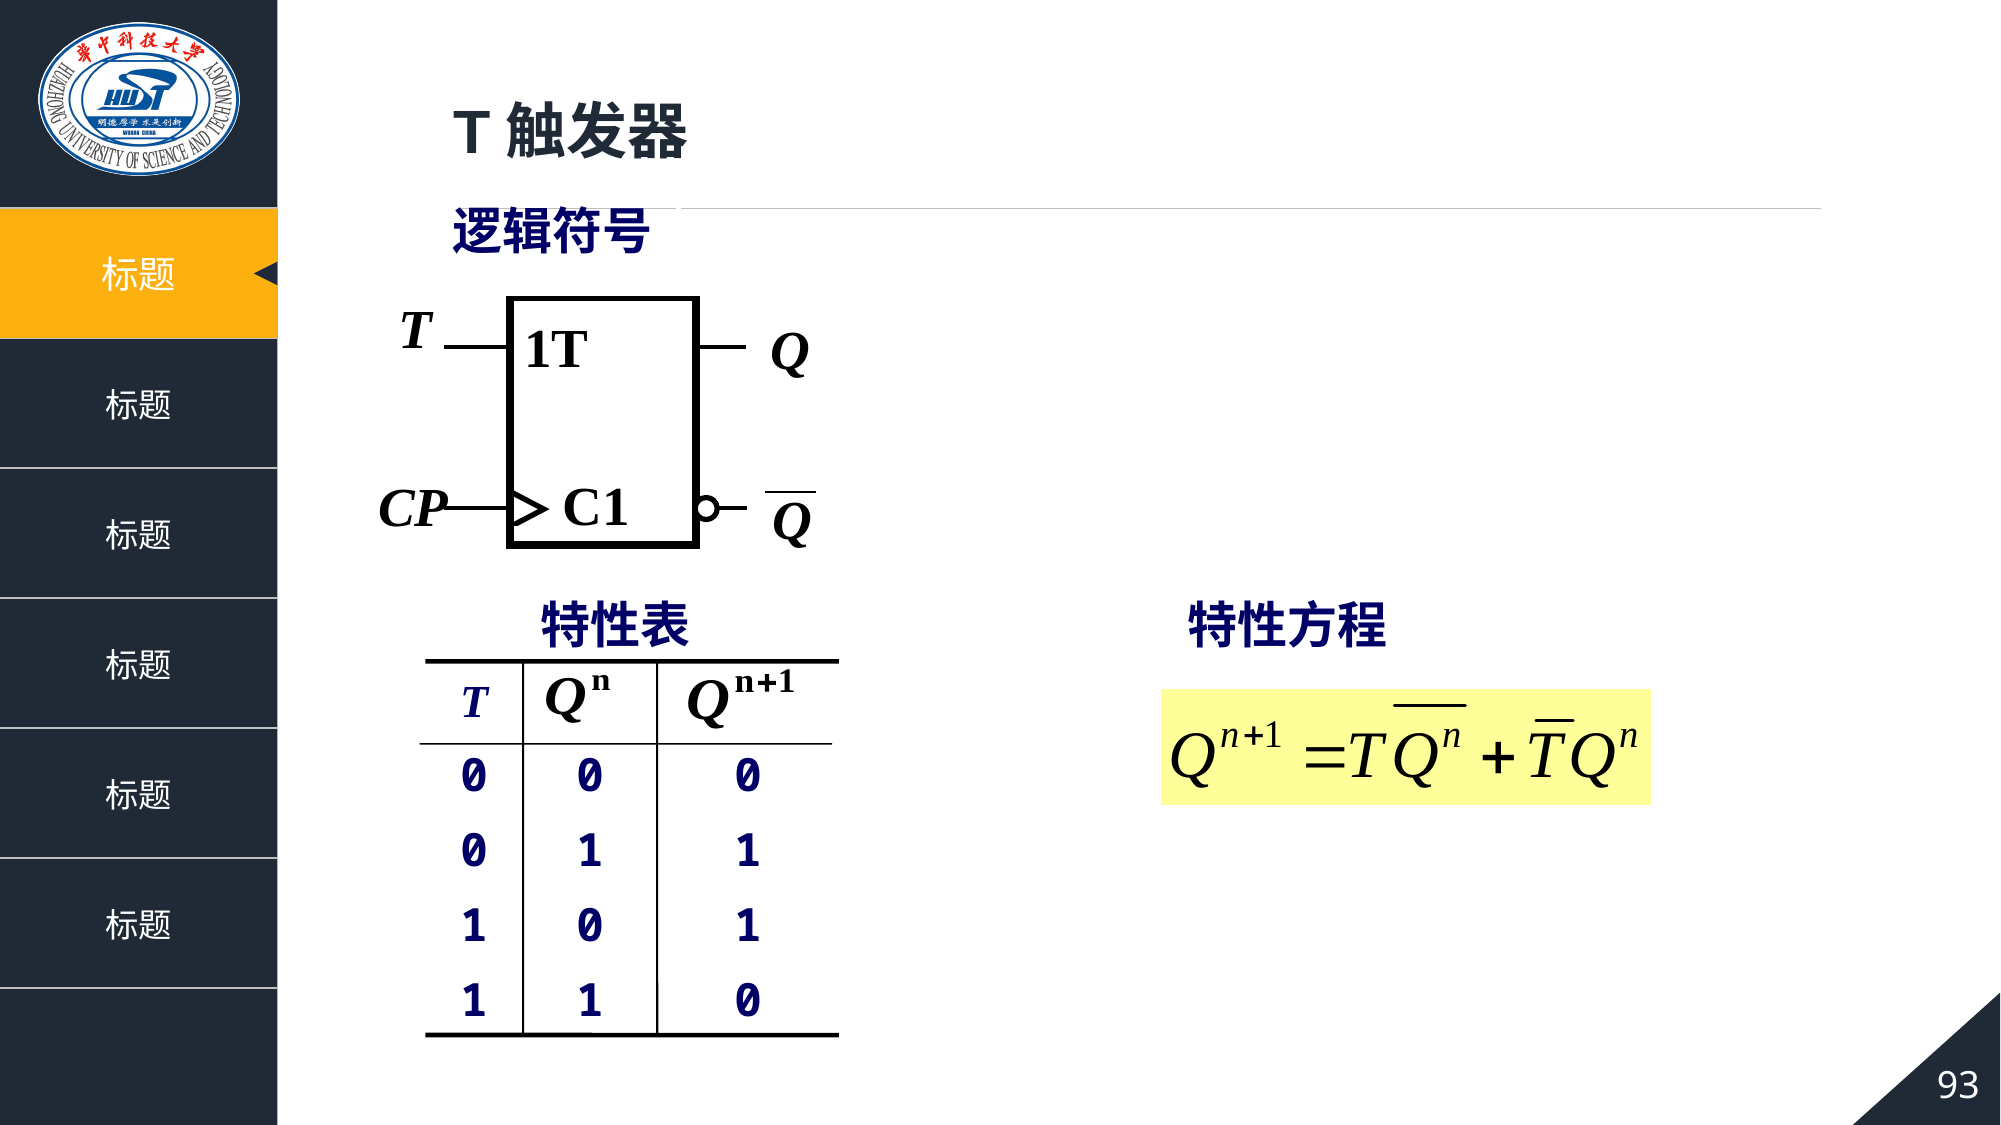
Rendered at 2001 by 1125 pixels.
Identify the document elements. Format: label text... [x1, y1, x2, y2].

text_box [1160, 688, 1652, 806]
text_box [368, 192, 839, 583]
text_box T触发器 [438, 84, 704, 173]
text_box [419, 585, 839, 1036]
picture [38, 22, 240, 176]
text_box 特性方程 [1172, 585, 1514, 661]
